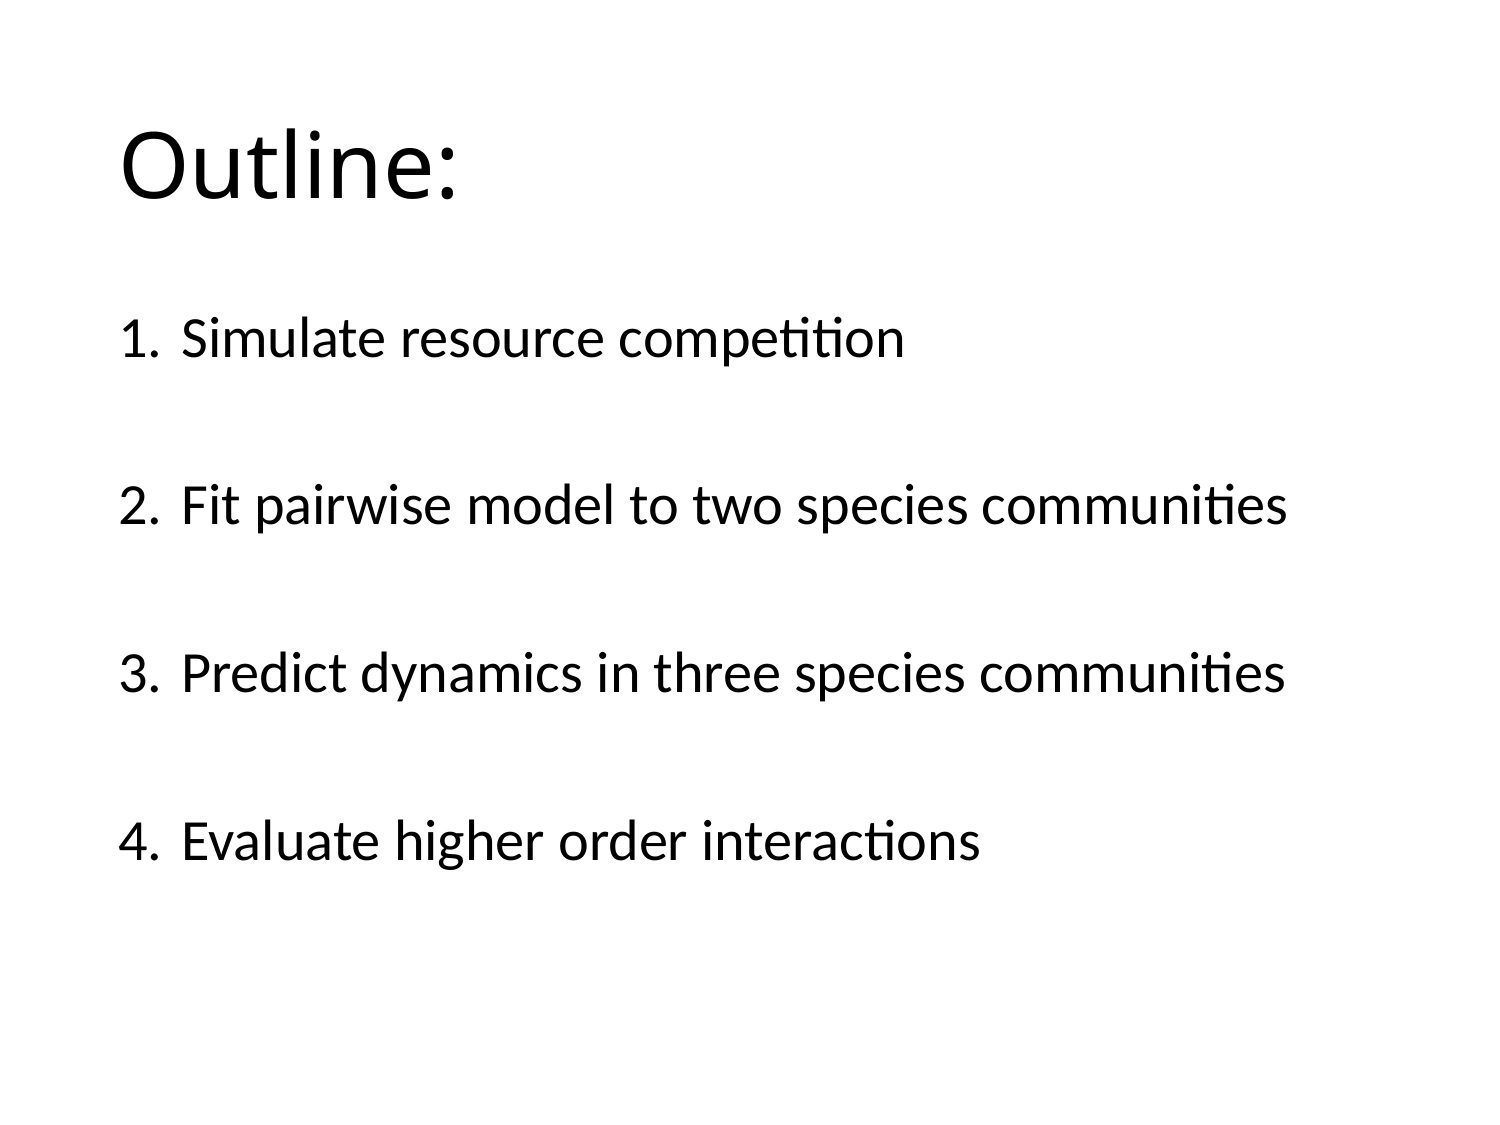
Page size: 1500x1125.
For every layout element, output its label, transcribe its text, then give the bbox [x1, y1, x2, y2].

title Outline: [103, 59, 1397, 278]
list Simulate resource competition Fit pairwise model to two species communities Predict dynamics in three species communities Evaluate higher order interactions [103, 299, 1397, 1014]
